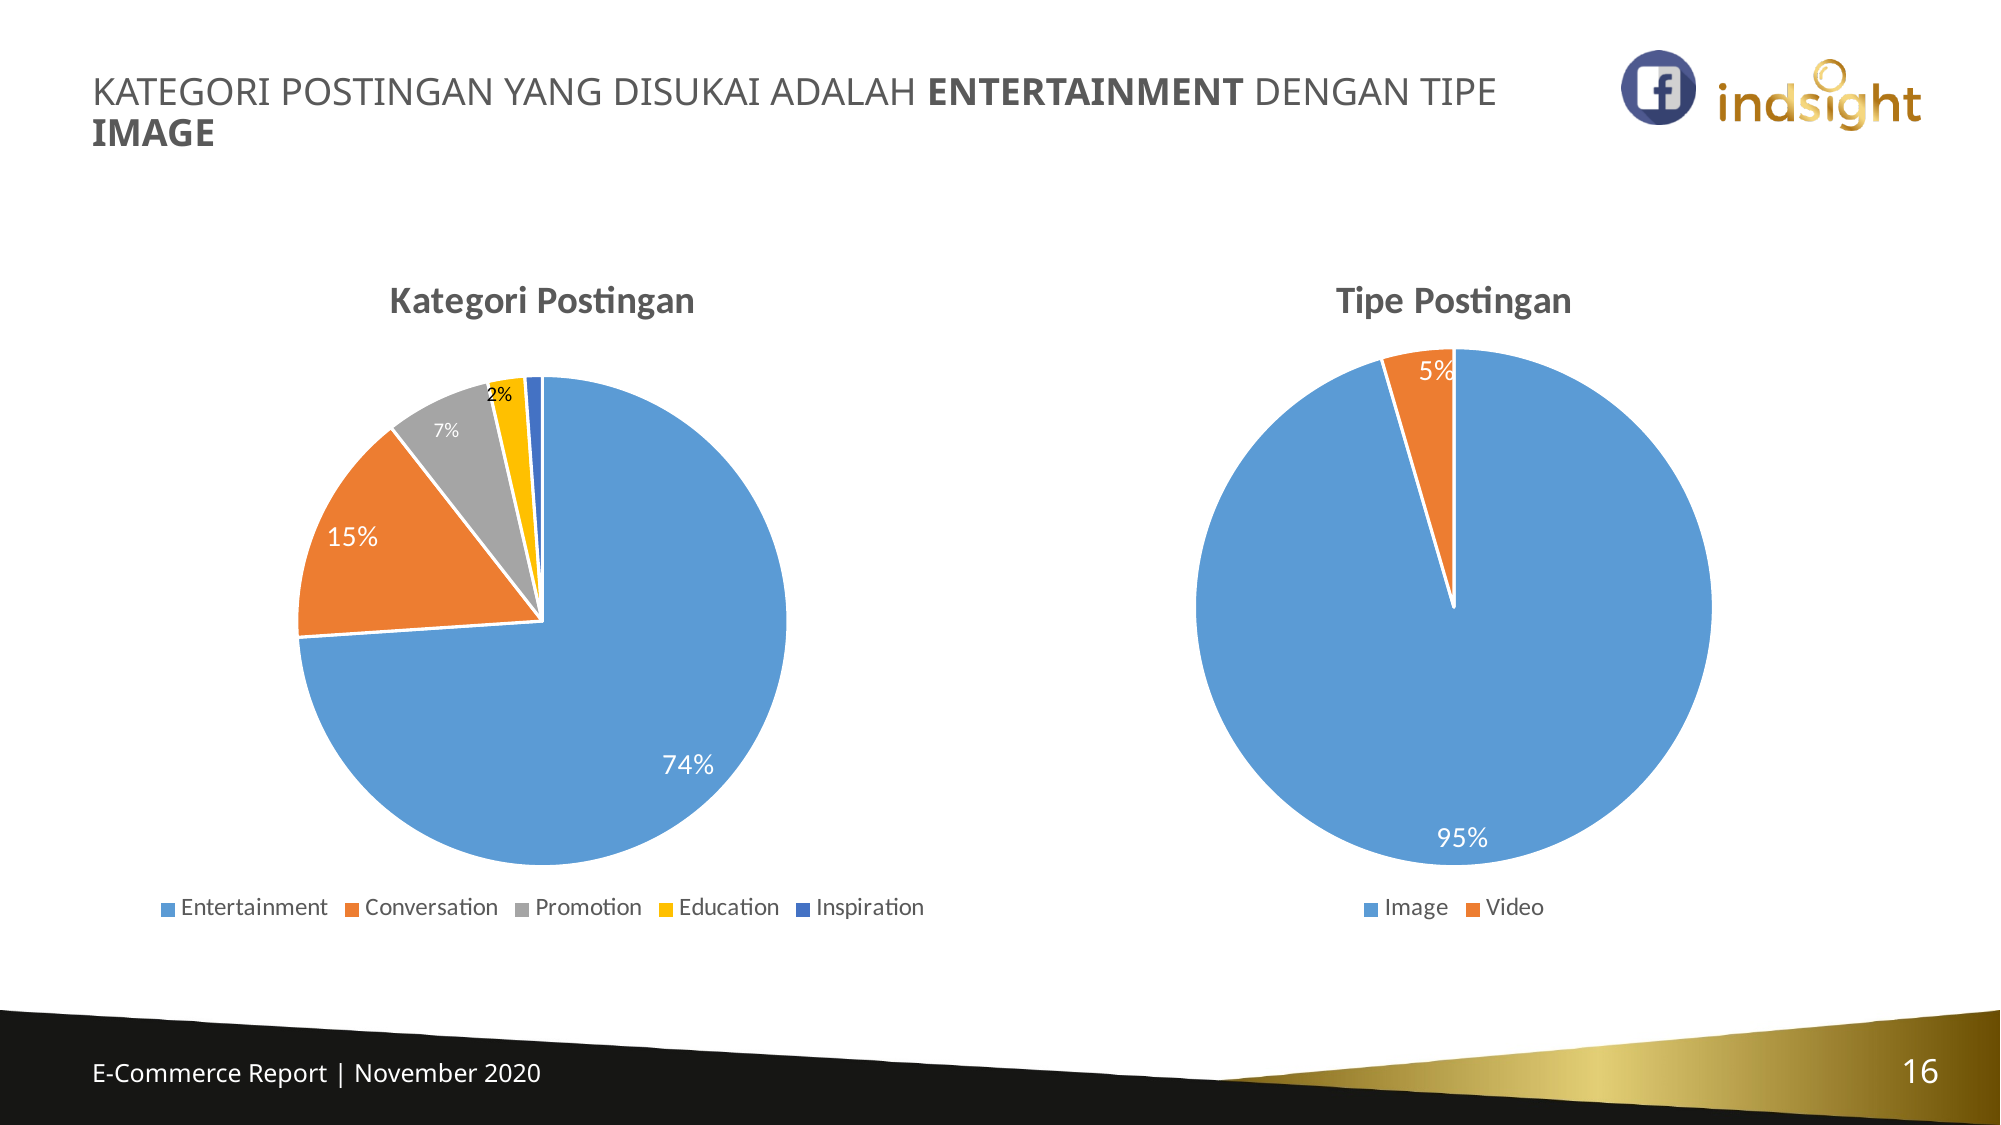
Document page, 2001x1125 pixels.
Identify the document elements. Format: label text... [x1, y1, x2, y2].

picture [0, 1010, 2000, 1125]
chart [0, 250, 1998, 929]
title KATEGORI POSTINGAN YANG DISUKAI ADALAH ENTERTAINMENT DENGAN TIPE IMAGE [77, 59, 1622, 168]
slide_number 16 [1504, 1042, 1955, 1103]
picture [1719, 59, 1921, 131]
footer E-Commerce Report | November 2020 [77, 1042, 753, 1103]
picture [1621, 50, 1696, 125]
